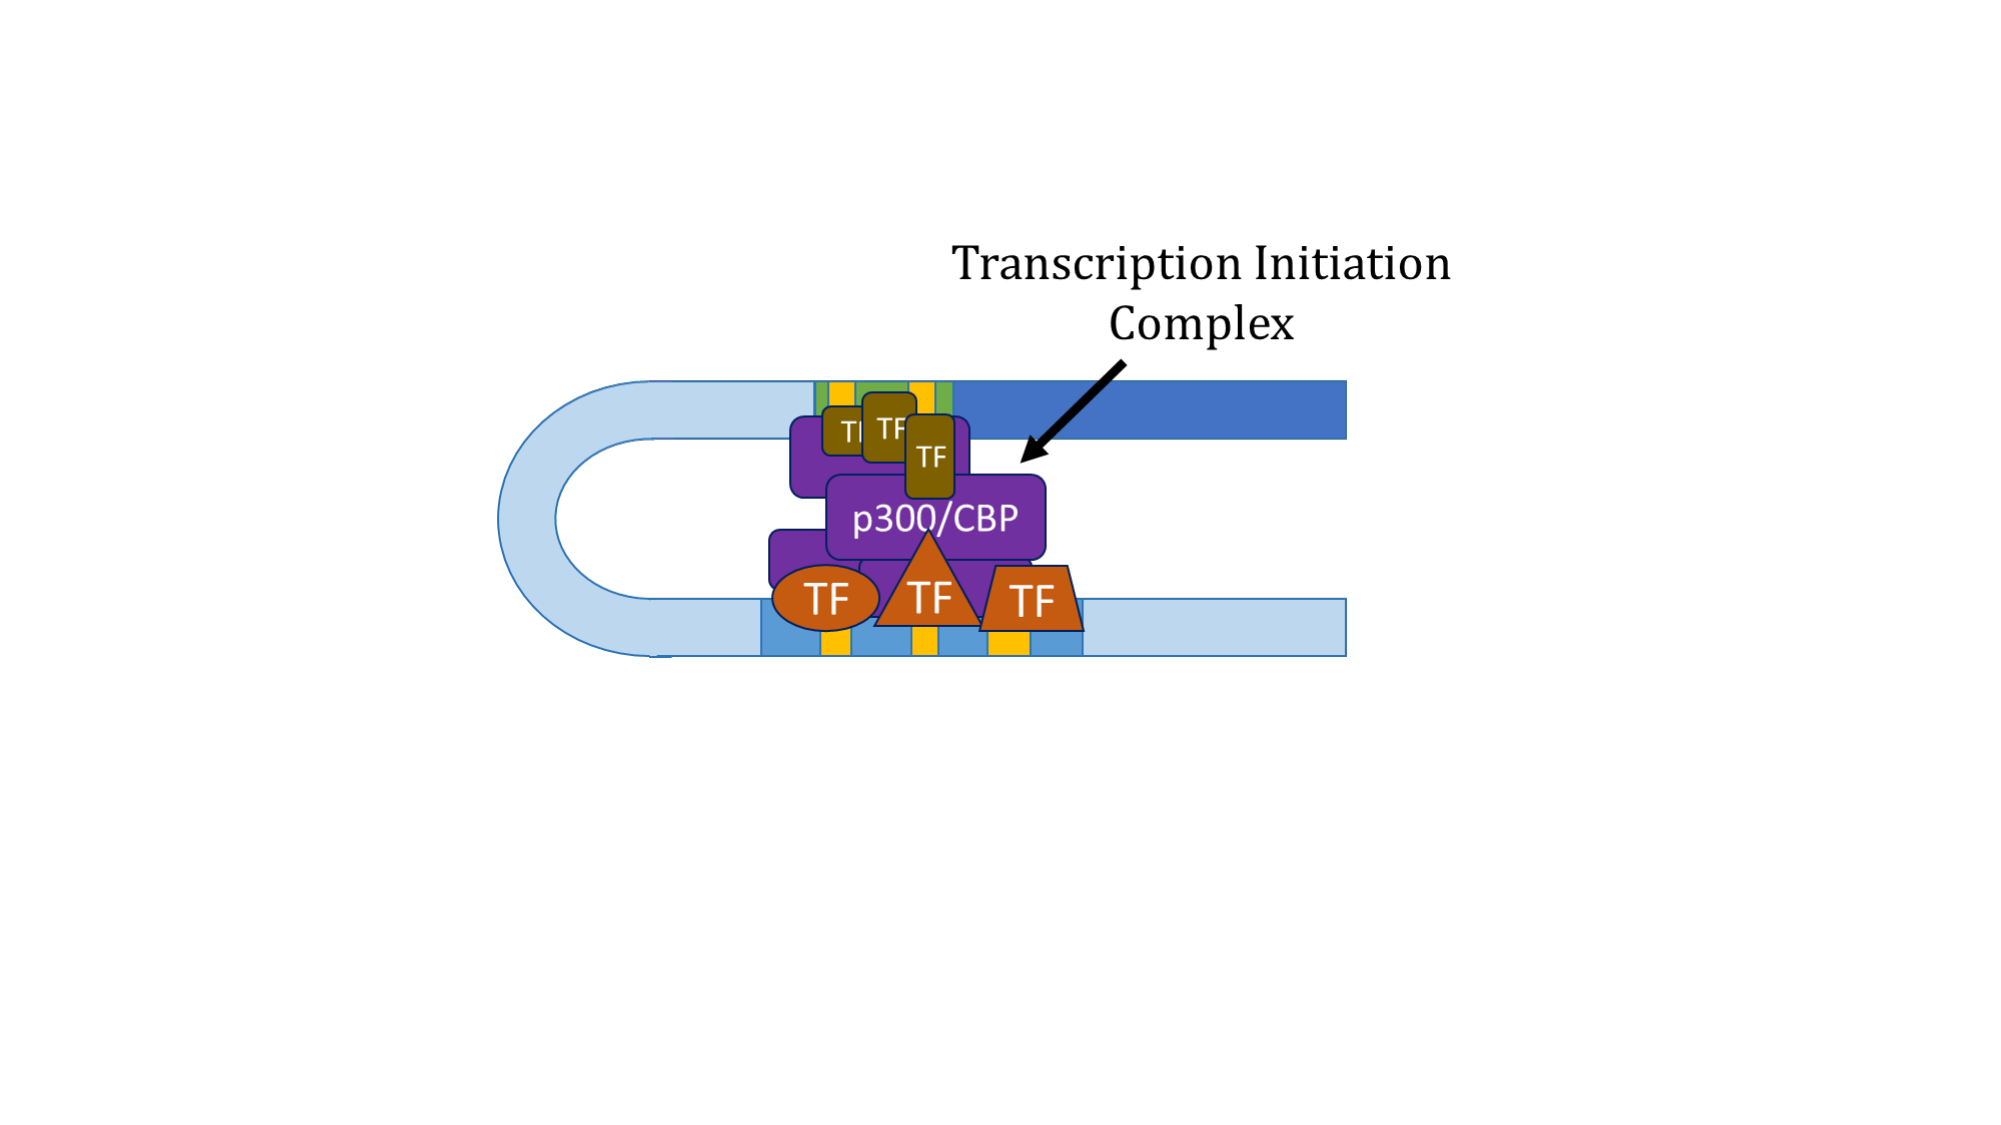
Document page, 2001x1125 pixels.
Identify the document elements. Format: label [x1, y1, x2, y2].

picture [497, 214, 1499, 660]
